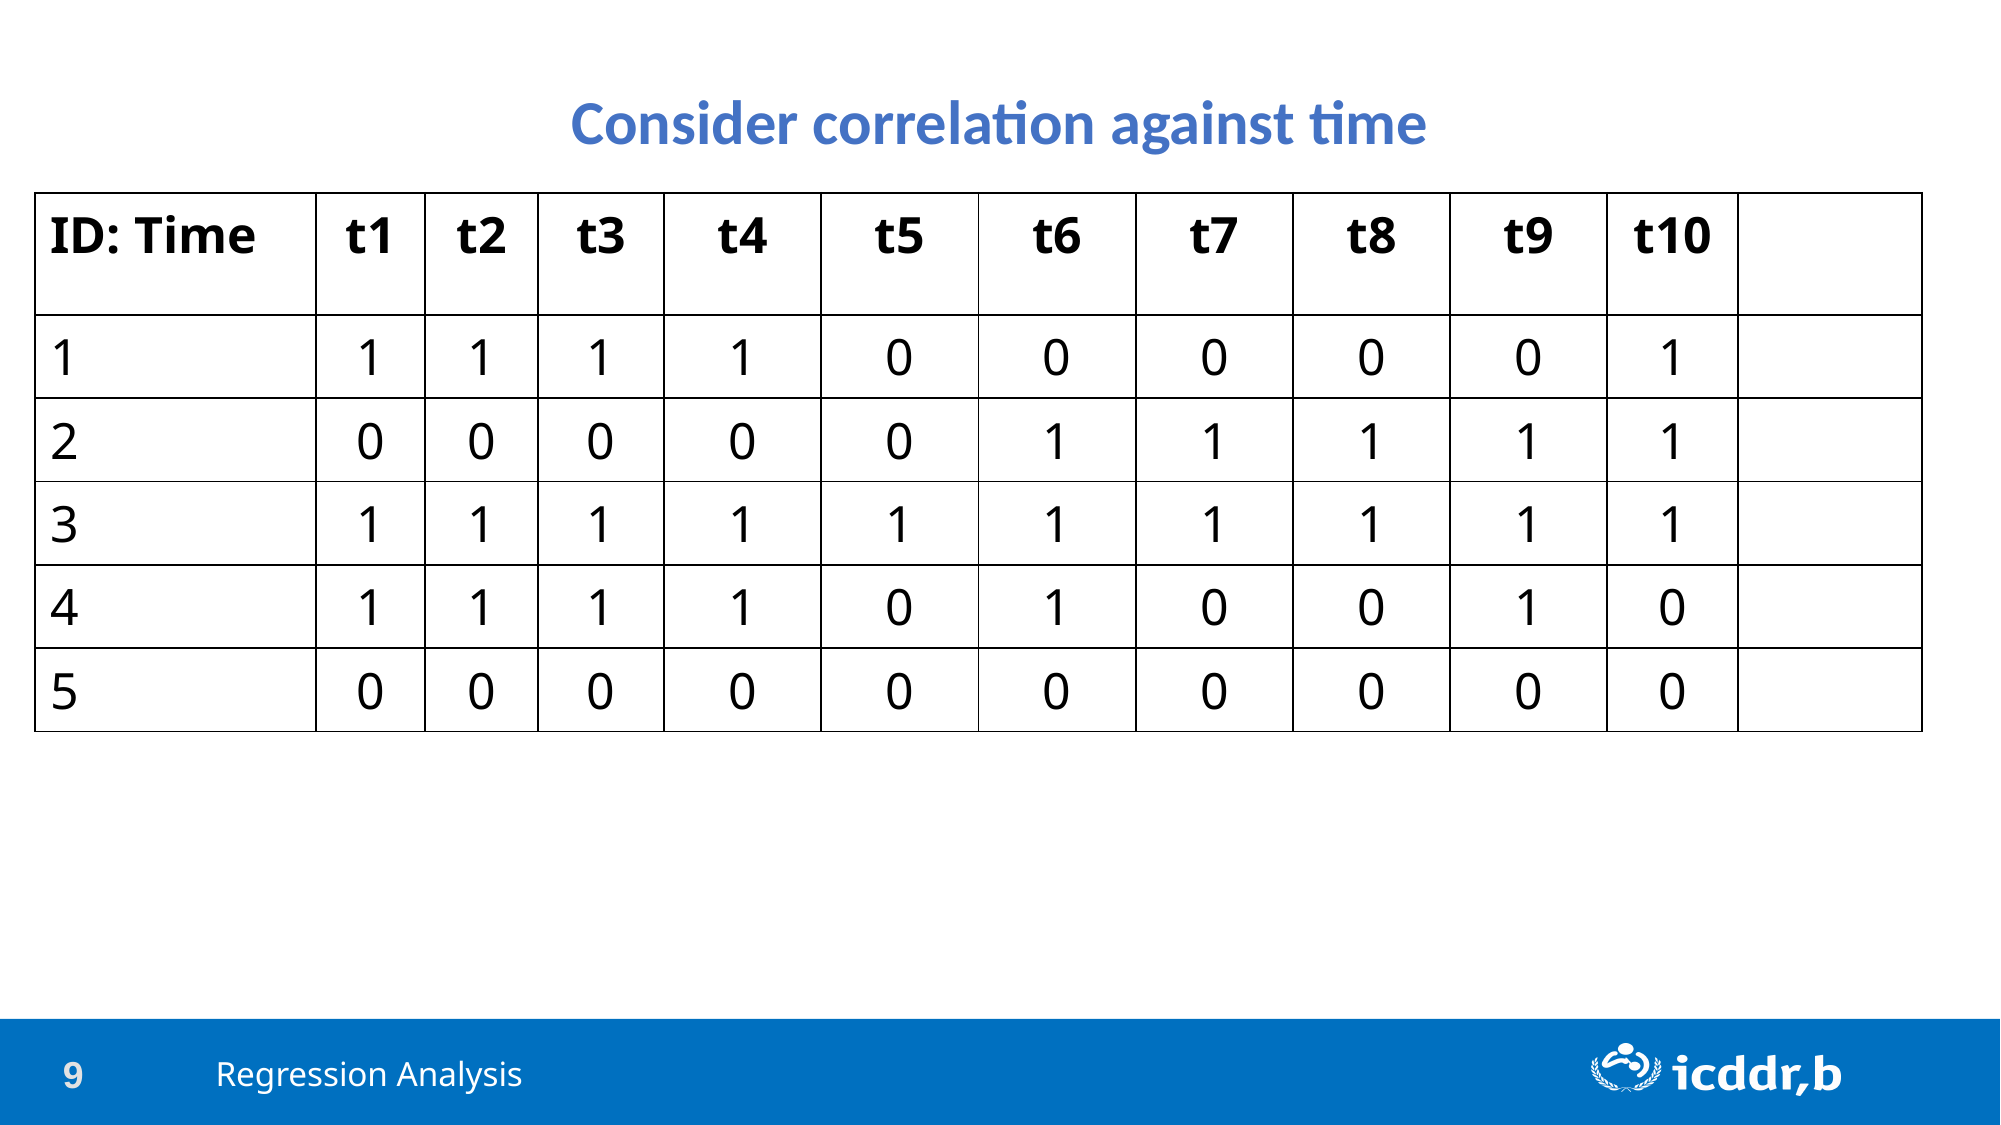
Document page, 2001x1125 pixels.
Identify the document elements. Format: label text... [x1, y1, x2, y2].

table_cell 0 [822, 316, 978, 397]
table_cell [1739, 399, 1921, 481]
table_cell 0 [822, 399, 978, 481]
table_cell 0 [1137, 316, 1292, 397]
table_cell 1 [426, 482, 537, 564]
table_header t2 [426, 194, 537, 314]
table_header t8 [1294, 194, 1449, 314]
table_cell 1 [1451, 482, 1606, 564]
table_cell 0 [539, 399, 663, 481]
table_cell 0 [1294, 566, 1449, 647]
table_cell 1 [426, 566, 537, 647]
table_cell 0 [1451, 649, 1606, 731]
list Consider correlation against time [157, 82, 1843, 178]
table_cell 0 [1608, 649, 1737, 731]
table_cell 1 [36, 316, 315, 397]
table_cell 1 [317, 566, 424, 647]
table_cell 4 [36, 566, 315, 647]
table_cell 3 [36, 482, 315, 564]
table_cell 1 [1137, 399, 1292, 481]
table_cell 0 [665, 399, 820, 481]
table_cell 2 [36, 399, 315, 481]
table_cell 1 [317, 482, 424, 564]
table_cell [1739, 649, 1921, 731]
table_cell 1 [539, 566, 663, 647]
table_cell 1 [1451, 399, 1606, 481]
table_header t7 [1137, 194, 1292, 314]
table_cell 1 [1608, 482, 1737, 564]
table_header t1 [317, 194, 424, 314]
table_header t4 [665, 194, 820, 314]
table_cell 0 [317, 399, 424, 481]
table_cell 0 [1137, 566, 1292, 647]
table_cell 0 [1294, 316, 1449, 397]
table_cell 0 [822, 566, 978, 647]
table_header ID: Time [36, 194, 315, 314]
table_cell 0 [426, 399, 537, 481]
table_cell [1739, 482, 1921, 564]
table_cell 0 [979, 316, 1135, 397]
table_cell 0 [822, 649, 978, 731]
table_cell 0 [317, 649, 424, 731]
table_cell 0 [1137, 649, 1292, 731]
table_cell 0 [426, 649, 537, 731]
table_cell 1 [539, 482, 663, 564]
table_cell 0 [979, 649, 1135, 731]
table_cell 0 [539, 649, 663, 731]
table_cell 1 [979, 399, 1135, 481]
table_cell 1 [979, 566, 1135, 647]
table_cell 1 [665, 316, 820, 397]
table_header t10 [1608, 194, 1737, 314]
table_cell 1 [1451, 566, 1606, 647]
table_cell 1 [665, 566, 820, 647]
table_cell 0 [665, 649, 820, 731]
table_cell 0 [1608, 566, 1737, 647]
table_header t6 [979, 194, 1135, 314]
table_cell 1 [822, 482, 978, 564]
table_cell 5 [36, 649, 315, 731]
table_cell 1 [426, 316, 537, 397]
table_cell 1 [1294, 482, 1449, 564]
table_cell 1 [539, 316, 663, 397]
table_cell 1 [665, 482, 820, 564]
table_cell [1739, 316, 1921, 397]
table_header t5 [822, 194, 978, 314]
table_cell 0 [1451, 316, 1606, 397]
table_cell 1 [979, 482, 1135, 564]
table_cell 1 [1137, 482, 1292, 564]
table_header [1739, 194, 1921, 314]
table_header t3 [539, 194, 663, 314]
table_cell 1 [1608, 316, 1737, 397]
table_cell 0 [1294, 649, 1449, 731]
table_cell [1739, 566, 1921, 647]
table_header t9 [1451, 194, 1606, 314]
table_cell 1 [1294, 399, 1449, 481]
table_cell 1 [317, 316, 424, 397]
picture [1591, 1043, 1841, 1096]
table_cell 1 [1608, 399, 1737, 481]
